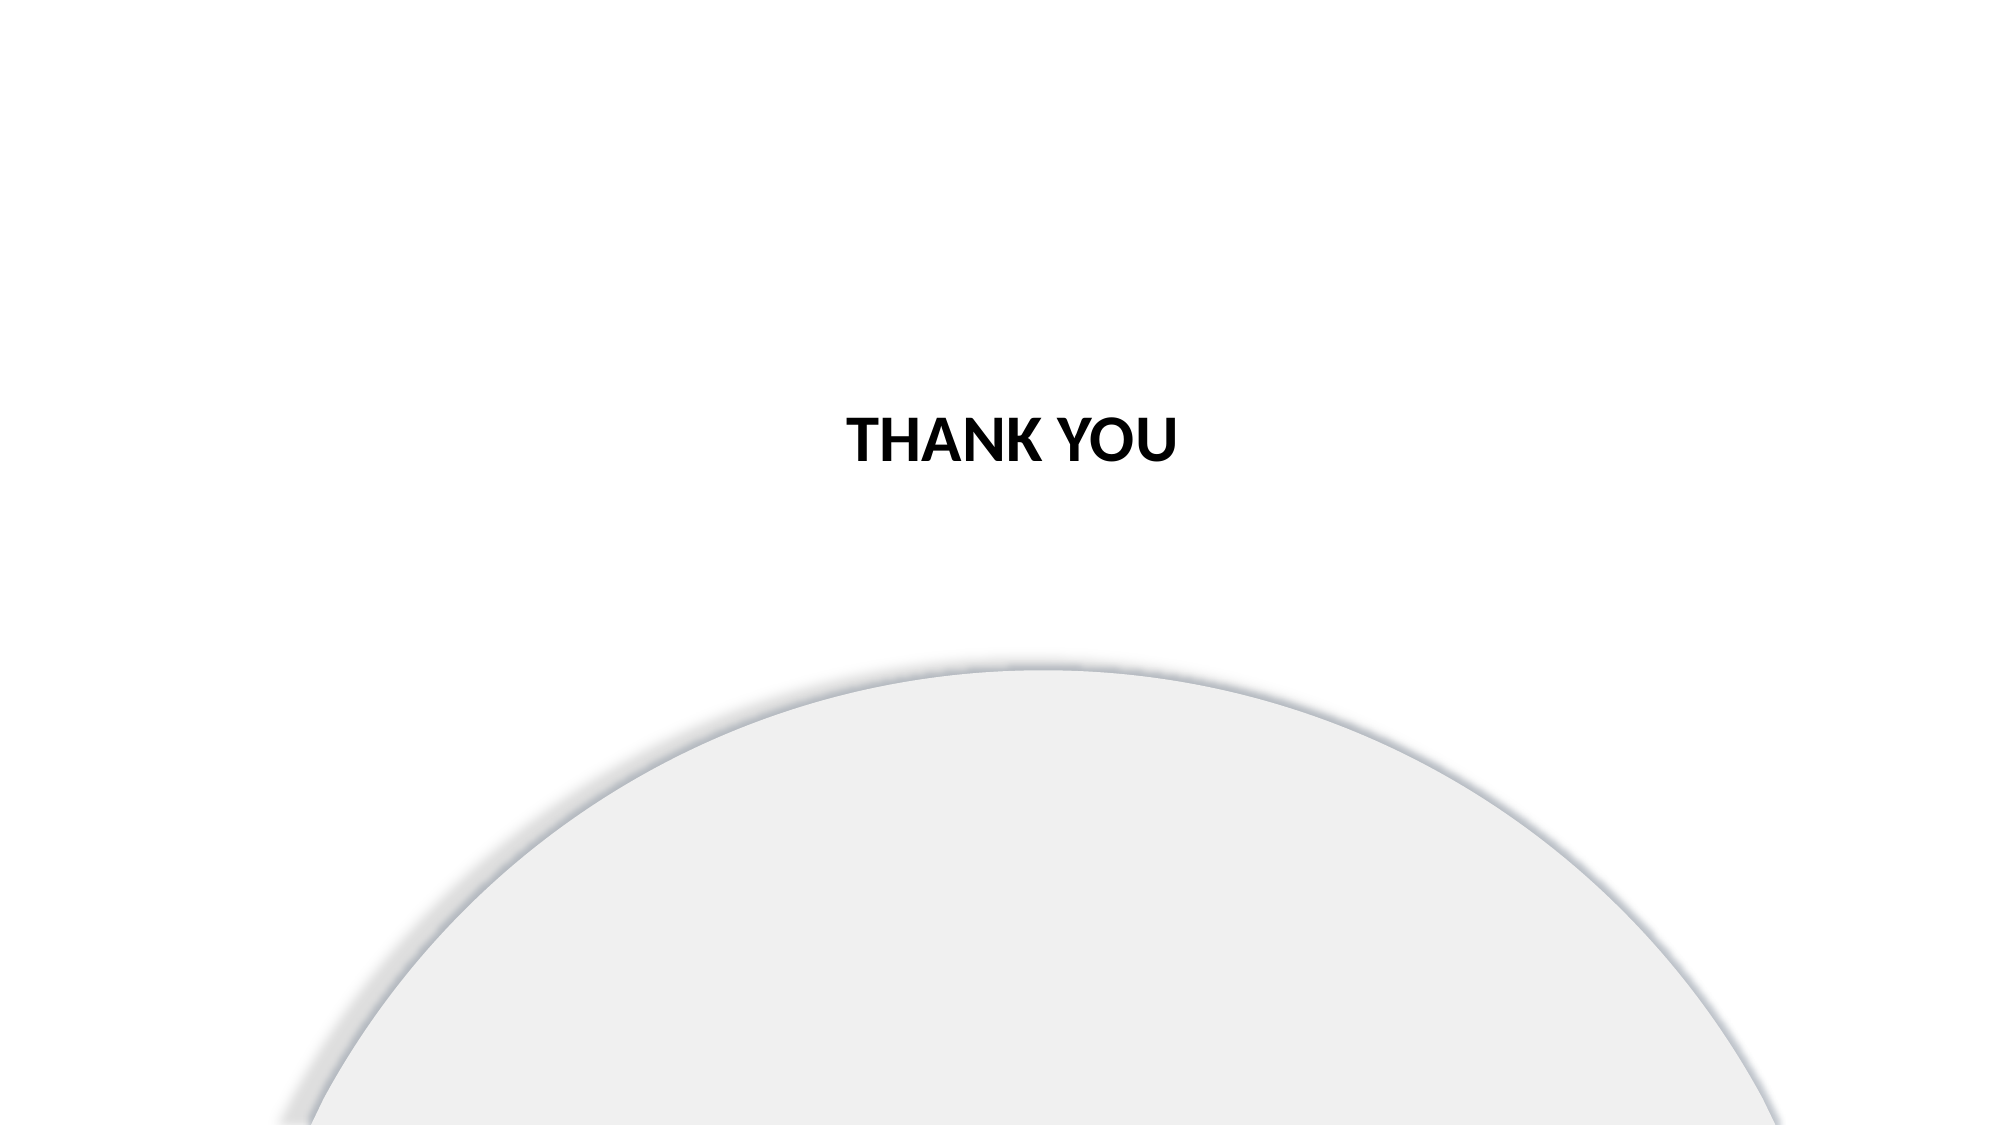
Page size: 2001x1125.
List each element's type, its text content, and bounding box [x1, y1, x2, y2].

text_box THANK YOU [761, 386, 1265, 482]
text_box [309, 669, 1777, 1125]
